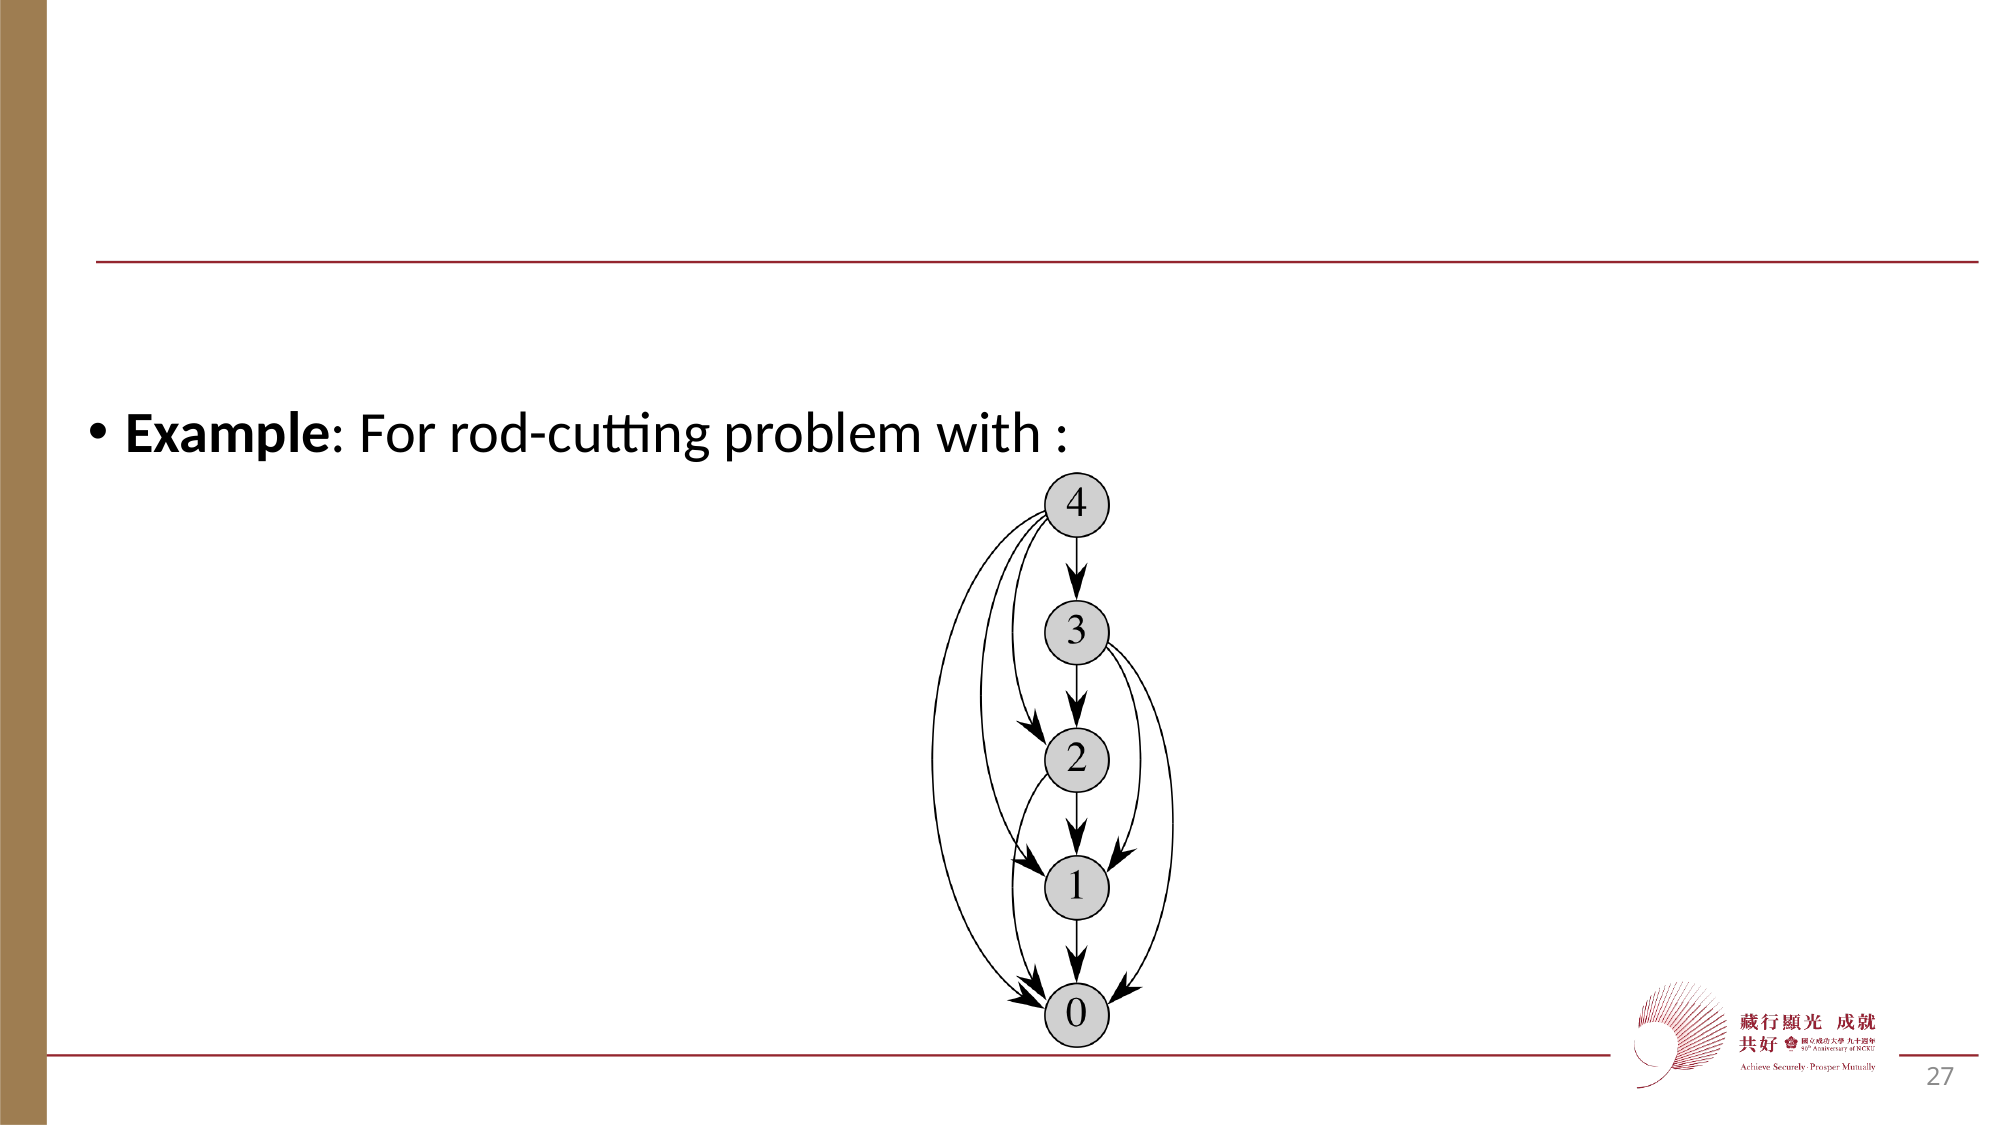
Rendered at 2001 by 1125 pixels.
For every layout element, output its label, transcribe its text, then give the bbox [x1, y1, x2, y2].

picture [0, 0, 2000, 1125]
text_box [931, 472, 1174, 1048]
slide_number 27 [1880, 1047, 1970, 1108]
